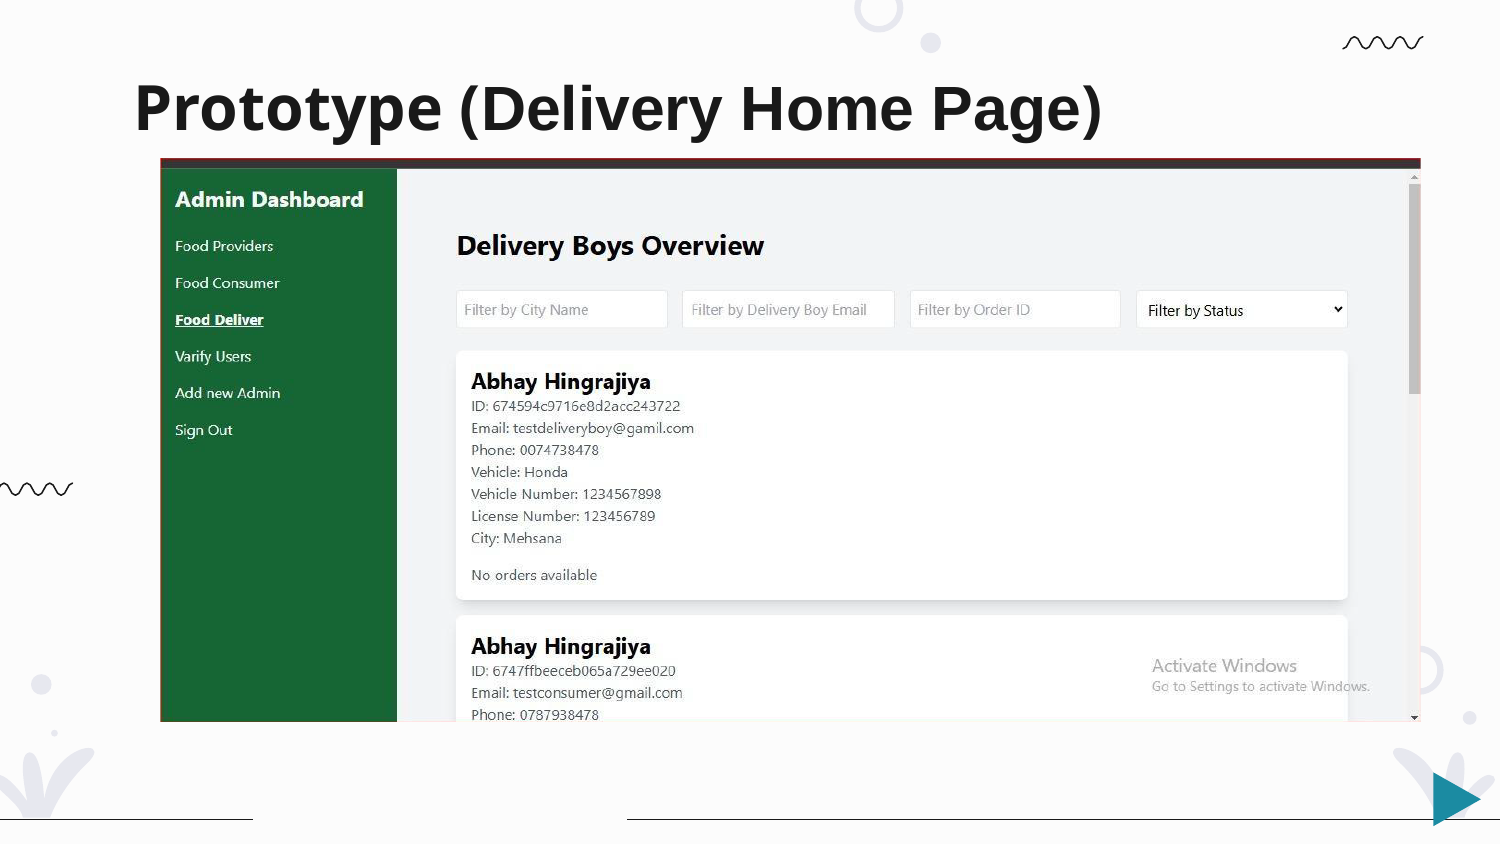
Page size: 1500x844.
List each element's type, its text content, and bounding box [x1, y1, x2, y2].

picture [160, 158, 1421, 722]
title Prototype (Delivery Home Page) [118, 52, 1382, 147]
text_box [1431, 770, 1484, 829]
